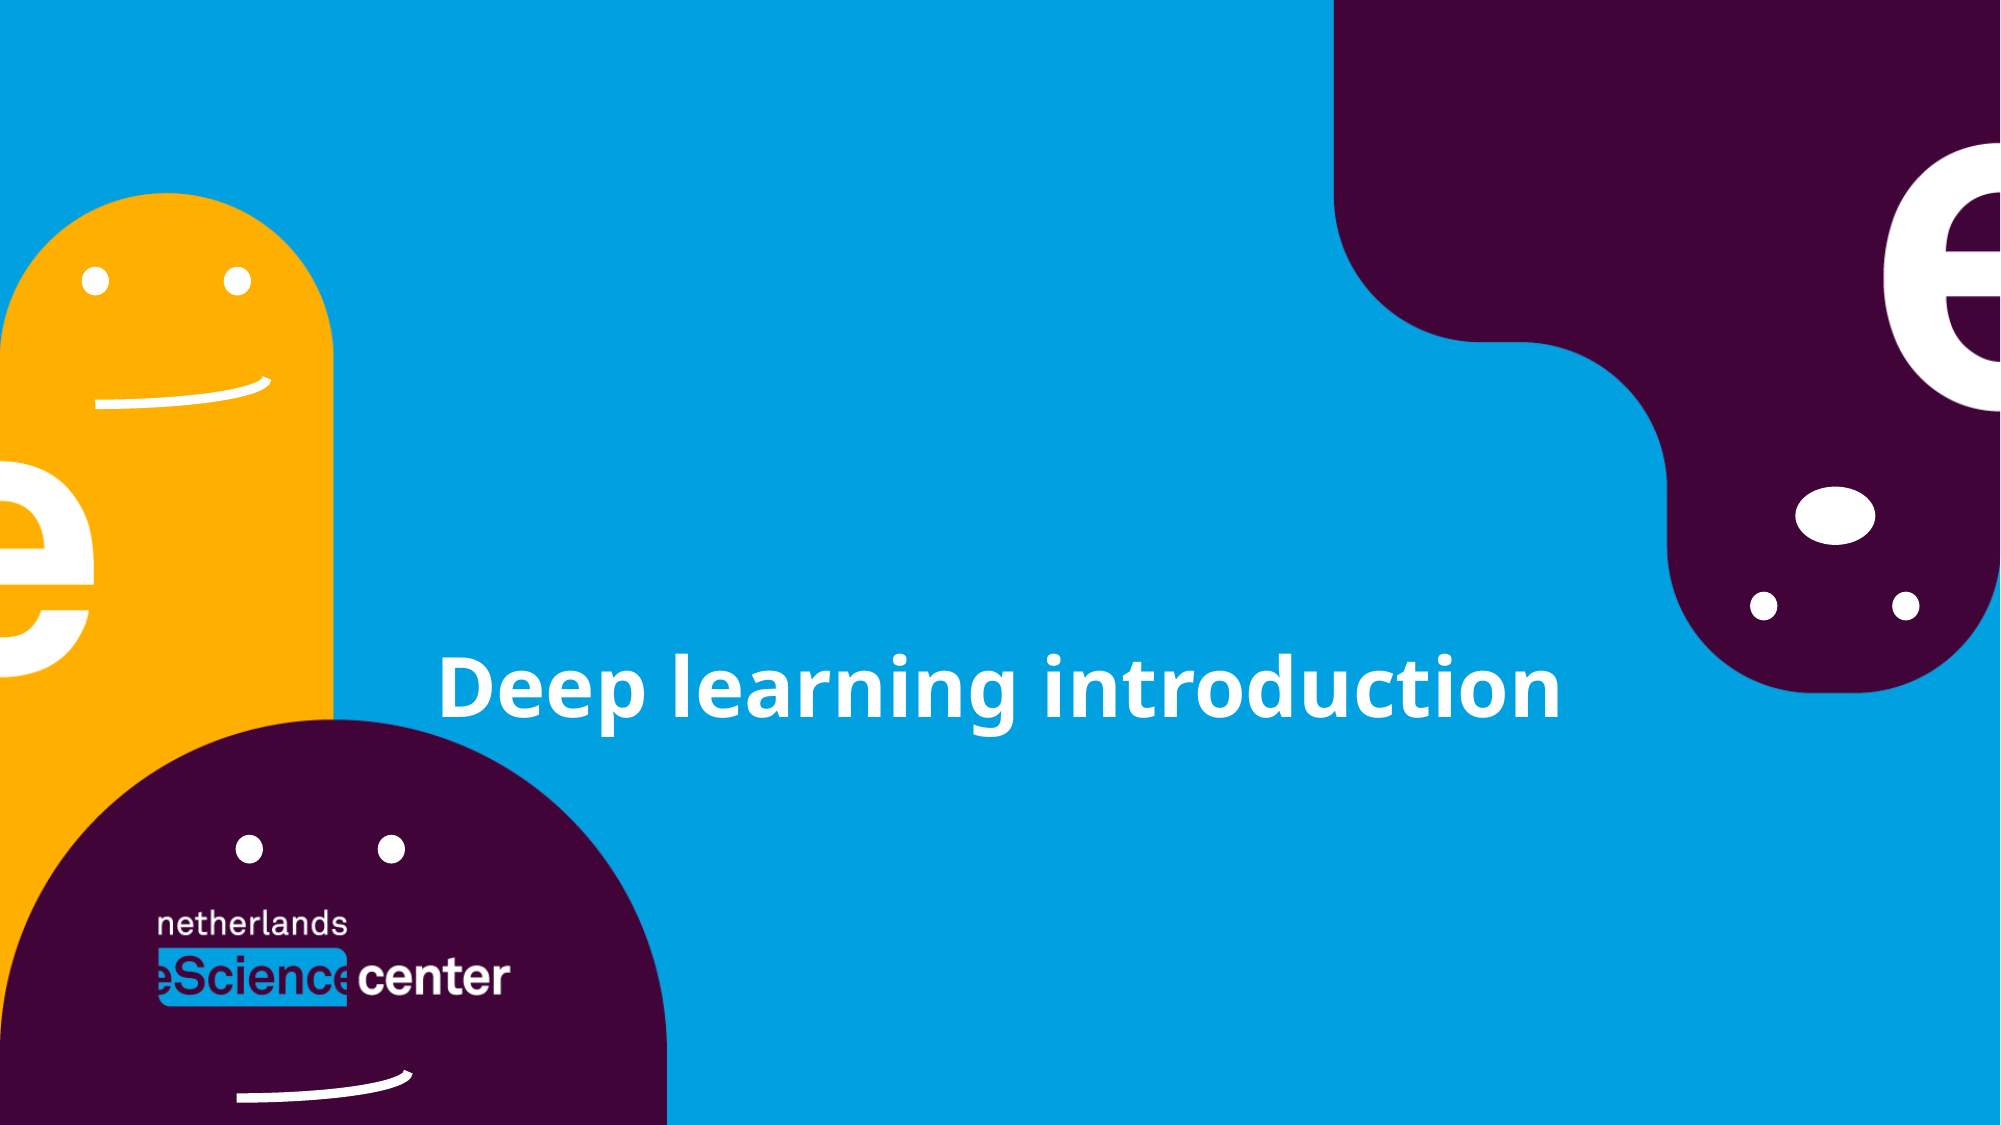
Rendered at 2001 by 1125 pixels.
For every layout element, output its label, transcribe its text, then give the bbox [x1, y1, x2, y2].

text_box [1795, 486, 1876, 545]
text_box [235, 834, 263, 864]
text_box [1750, 591, 1778, 621]
text_box [95, 377, 268, 405]
picture [0, 193, 666, 1125]
text_box [1892, 591, 1920, 621]
text_box [377, 834, 405, 864]
text_box [81, 266, 109, 296]
picture [1334, 0, 2001, 693]
text_box [236, 1071, 409, 1099]
text_box [223, 266, 252, 296]
title Deep learning introduction [249, 351, 1750, 744]
